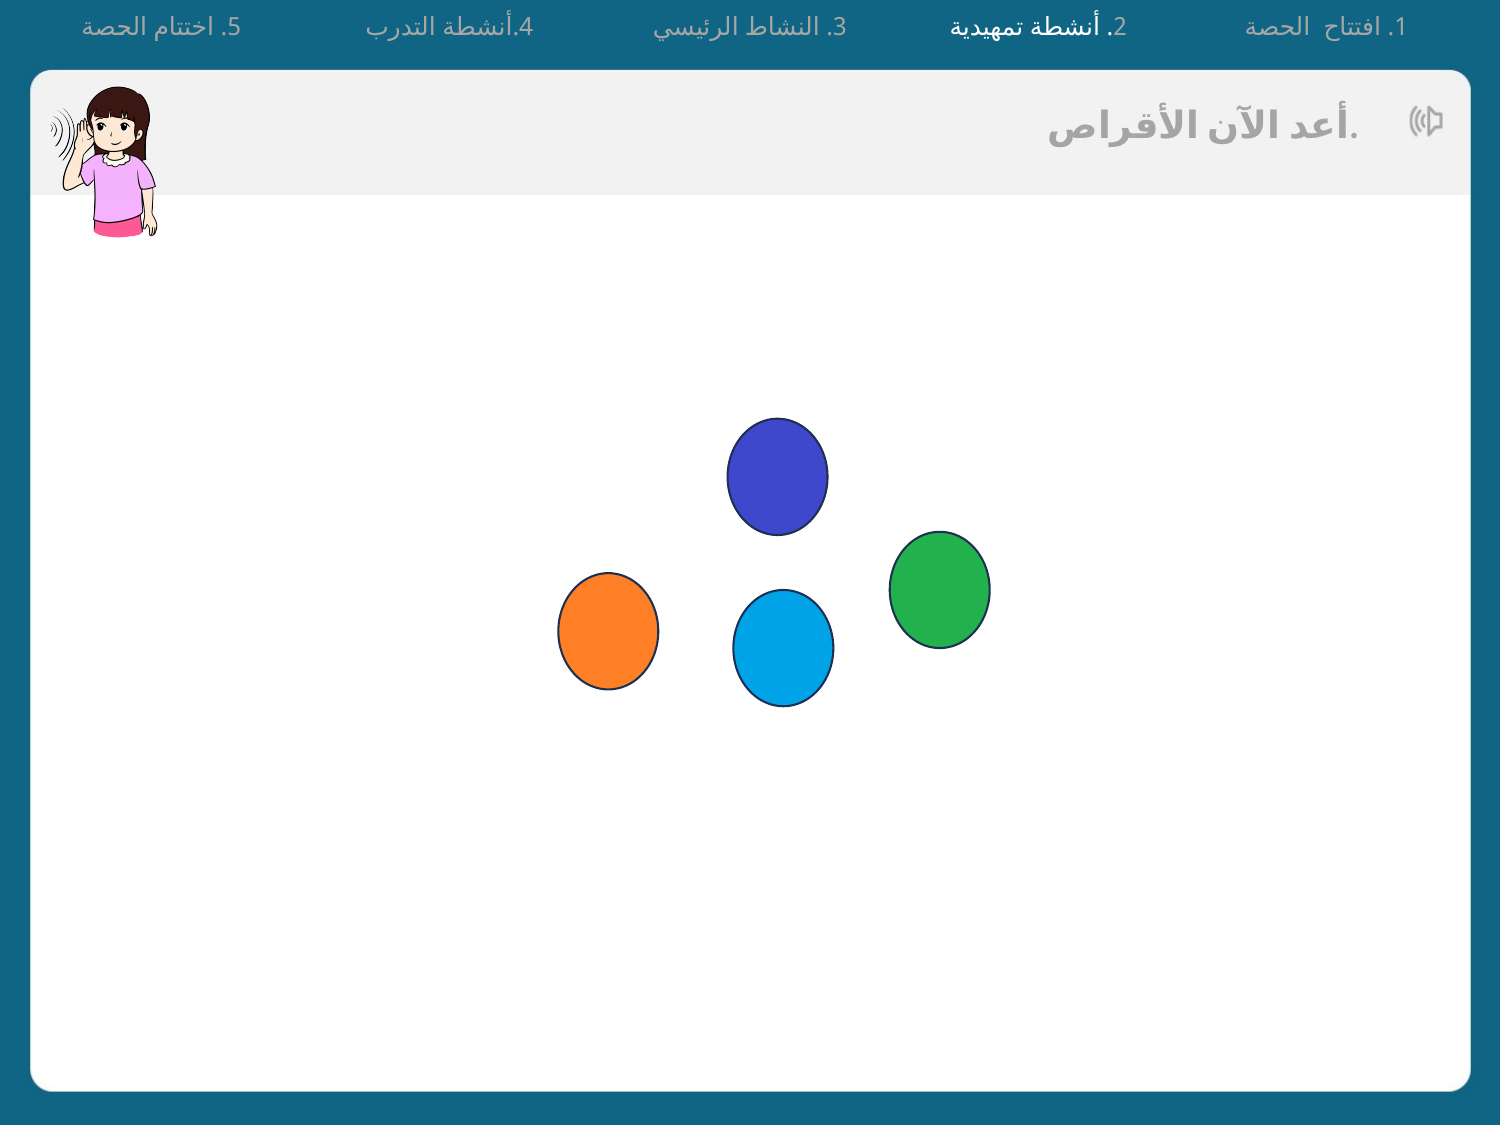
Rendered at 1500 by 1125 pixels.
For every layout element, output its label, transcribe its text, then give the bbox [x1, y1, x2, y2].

picture [0, 0, 1500, 1125]
text_box أعد الآن الأقراص. [202, 95, 1378, 151]
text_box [558, 418, 990, 707]
table_header 4.أنشطة التدرب [293, 0, 606, 59]
table_header 1. افتتاح الحصة [1182, 0, 1470, 59]
table_header 2. أنشطة تمهيدية [894, 0, 1182, 59]
table_header 5. اختتام الحصة [29, 0, 293, 59]
table_header 3. النشاط الرئيسي [606, 0, 894, 59]
